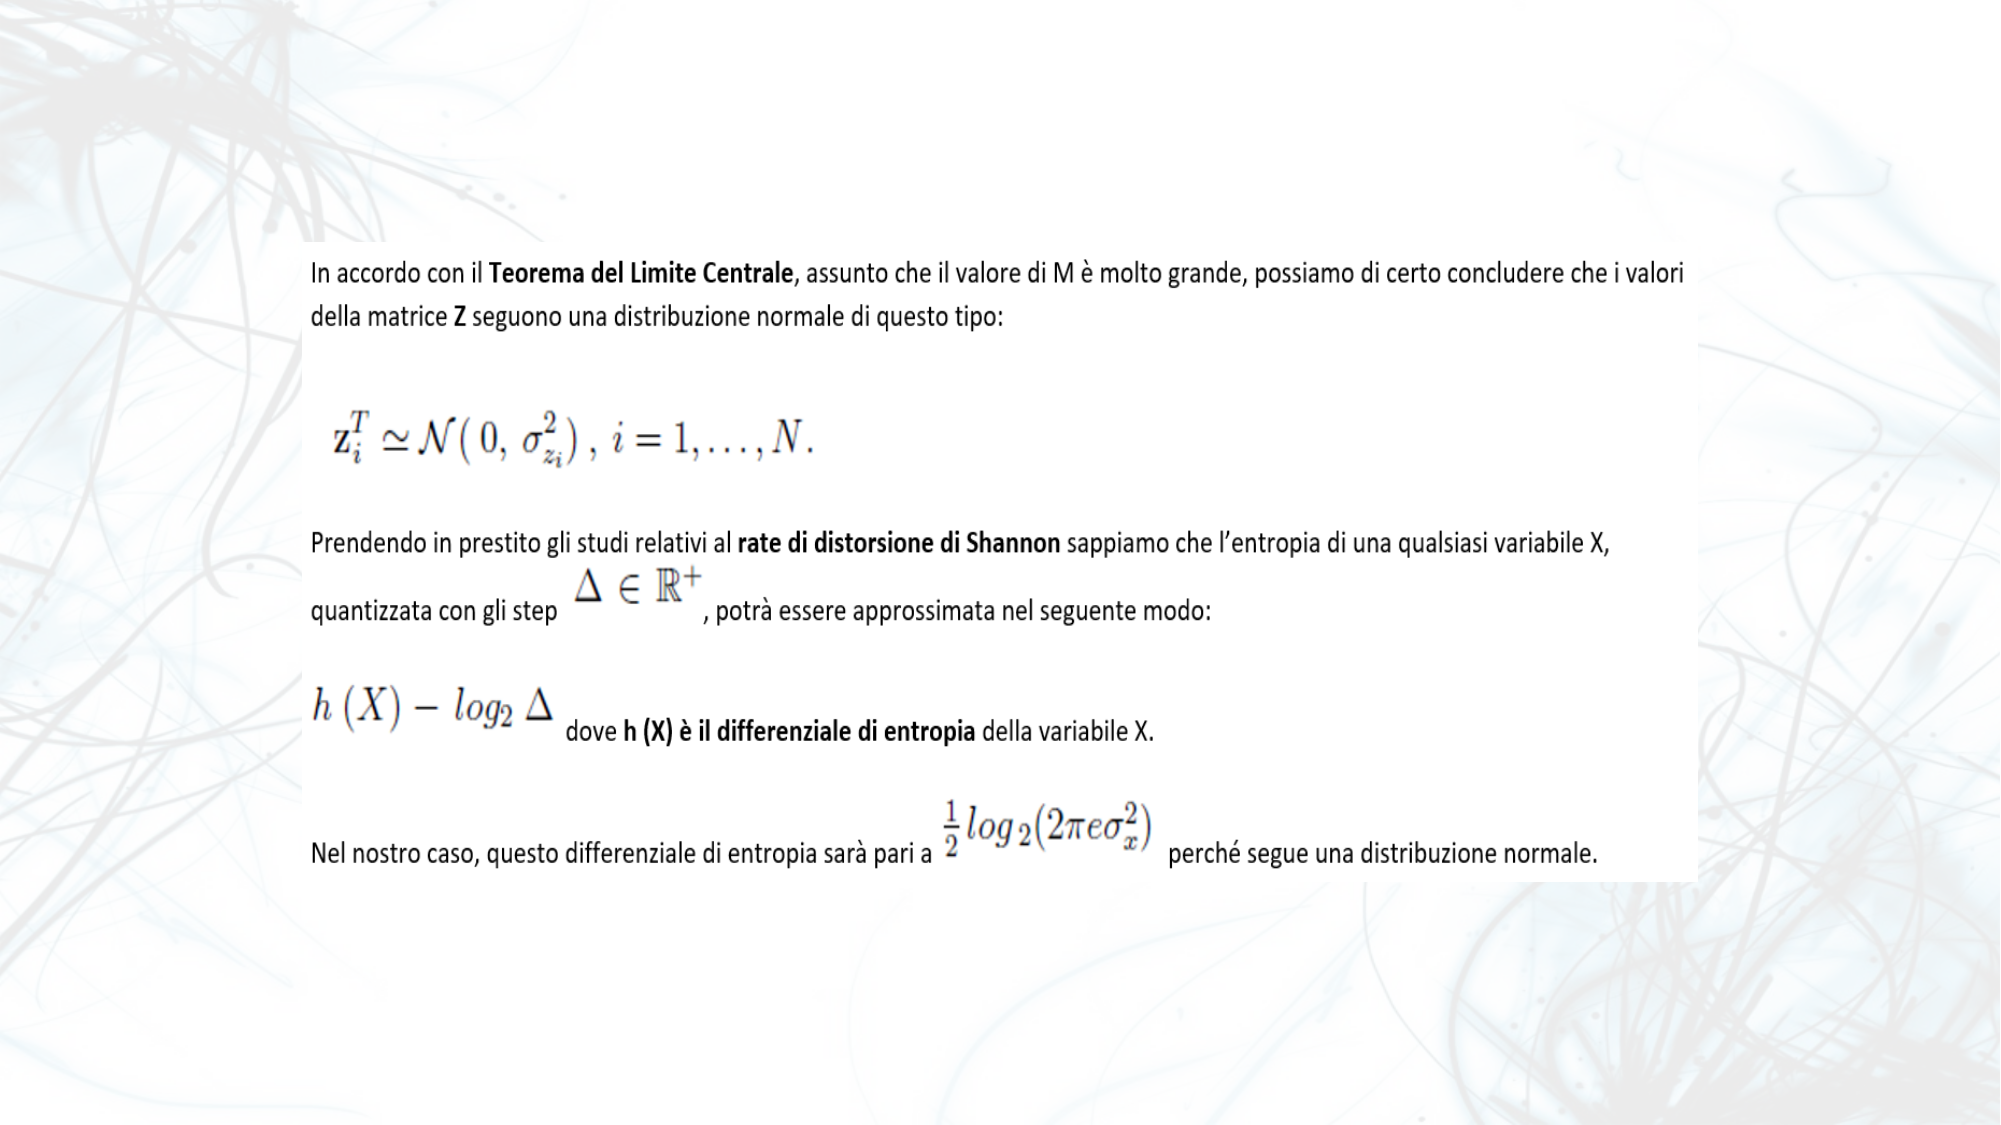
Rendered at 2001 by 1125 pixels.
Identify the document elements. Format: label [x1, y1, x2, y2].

picture [302, 242, 1698, 883]
